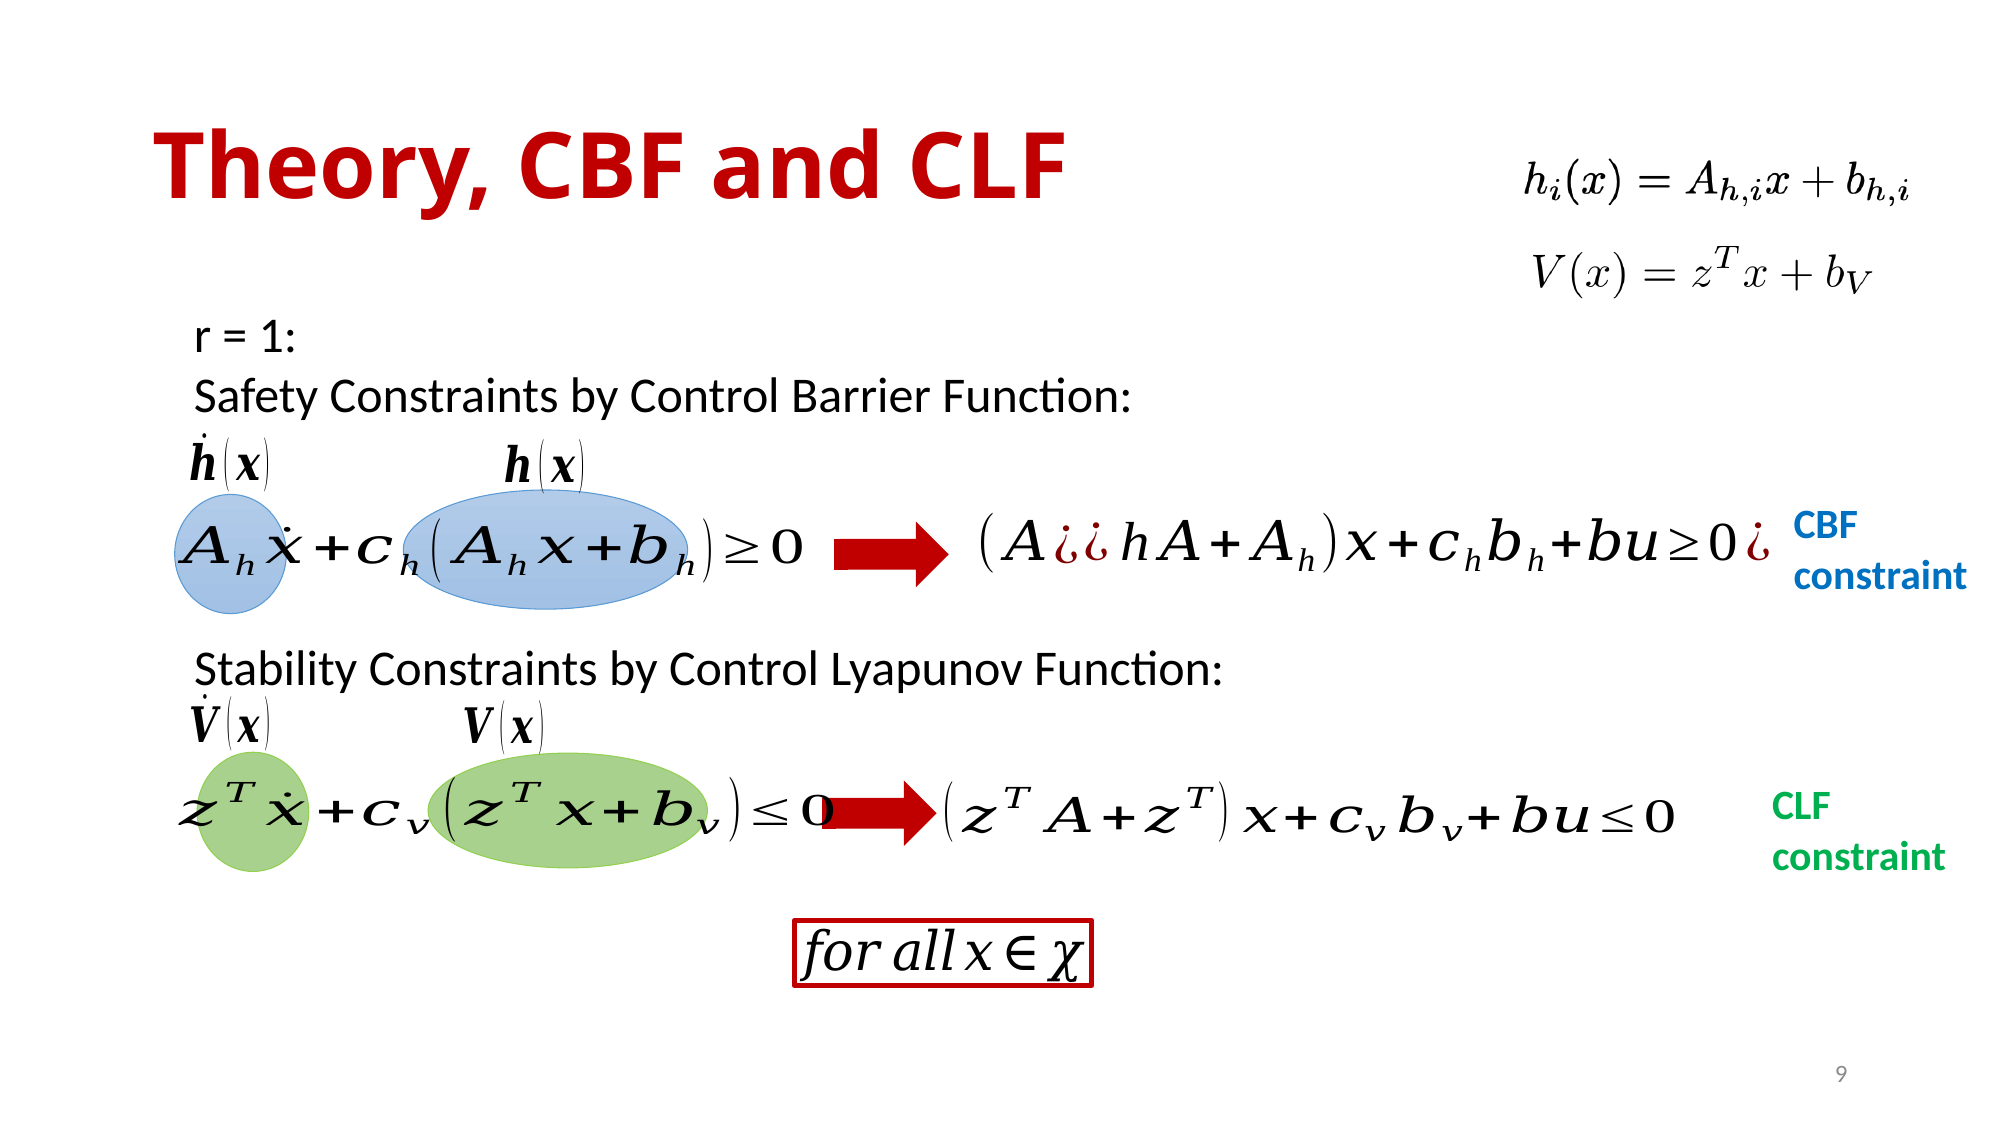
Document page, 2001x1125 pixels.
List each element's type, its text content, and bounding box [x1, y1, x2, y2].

slide_number 9 [1412, 1042, 1863, 1103]
picture [1495, 140, 1923, 326]
text_box CBF constraint [1778, 489, 1989, 605]
title Theory, CBF and CLF [137, 59, 1863, 278]
text_box Stability Constraints by Control Lyapunov Function: [179, 628, 1240, 703]
text_box r = 1: Safety Constraints by Control Barrier Function: [178, 294, 1149, 430]
text_box CLF constraint [1757, 770, 1968, 886]
text_box [174, 493, 287, 615]
text_box [825, 789, 932, 838]
text_box [402, 489, 689, 610]
text_box [196, 751, 310, 872]
text_box [837, 530, 944, 579]
text_box [427, 752, 708, 869]
